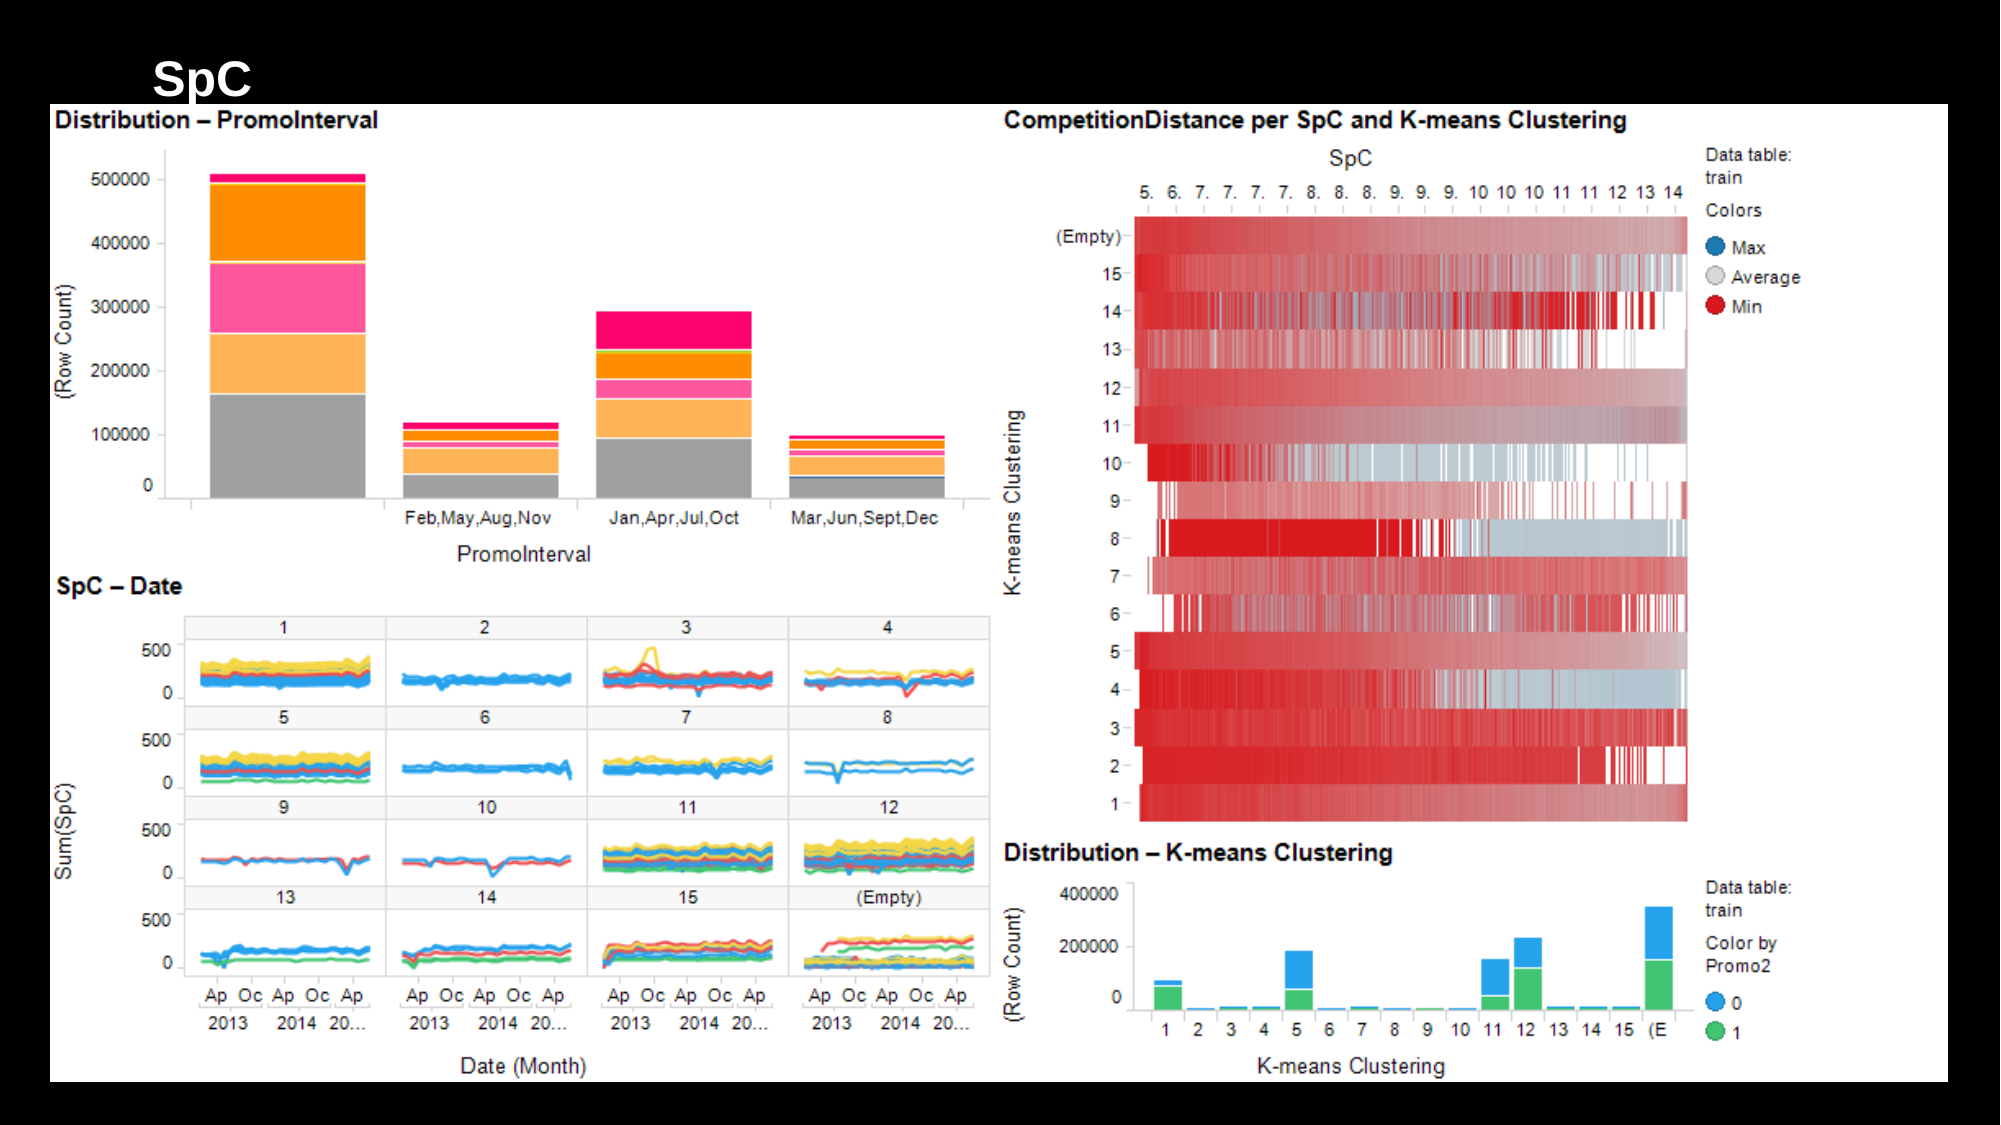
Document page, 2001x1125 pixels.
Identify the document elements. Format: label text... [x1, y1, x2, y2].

picture [49, 104, 1948, 1082]
title SpC [137, 59, 1863, 102]
